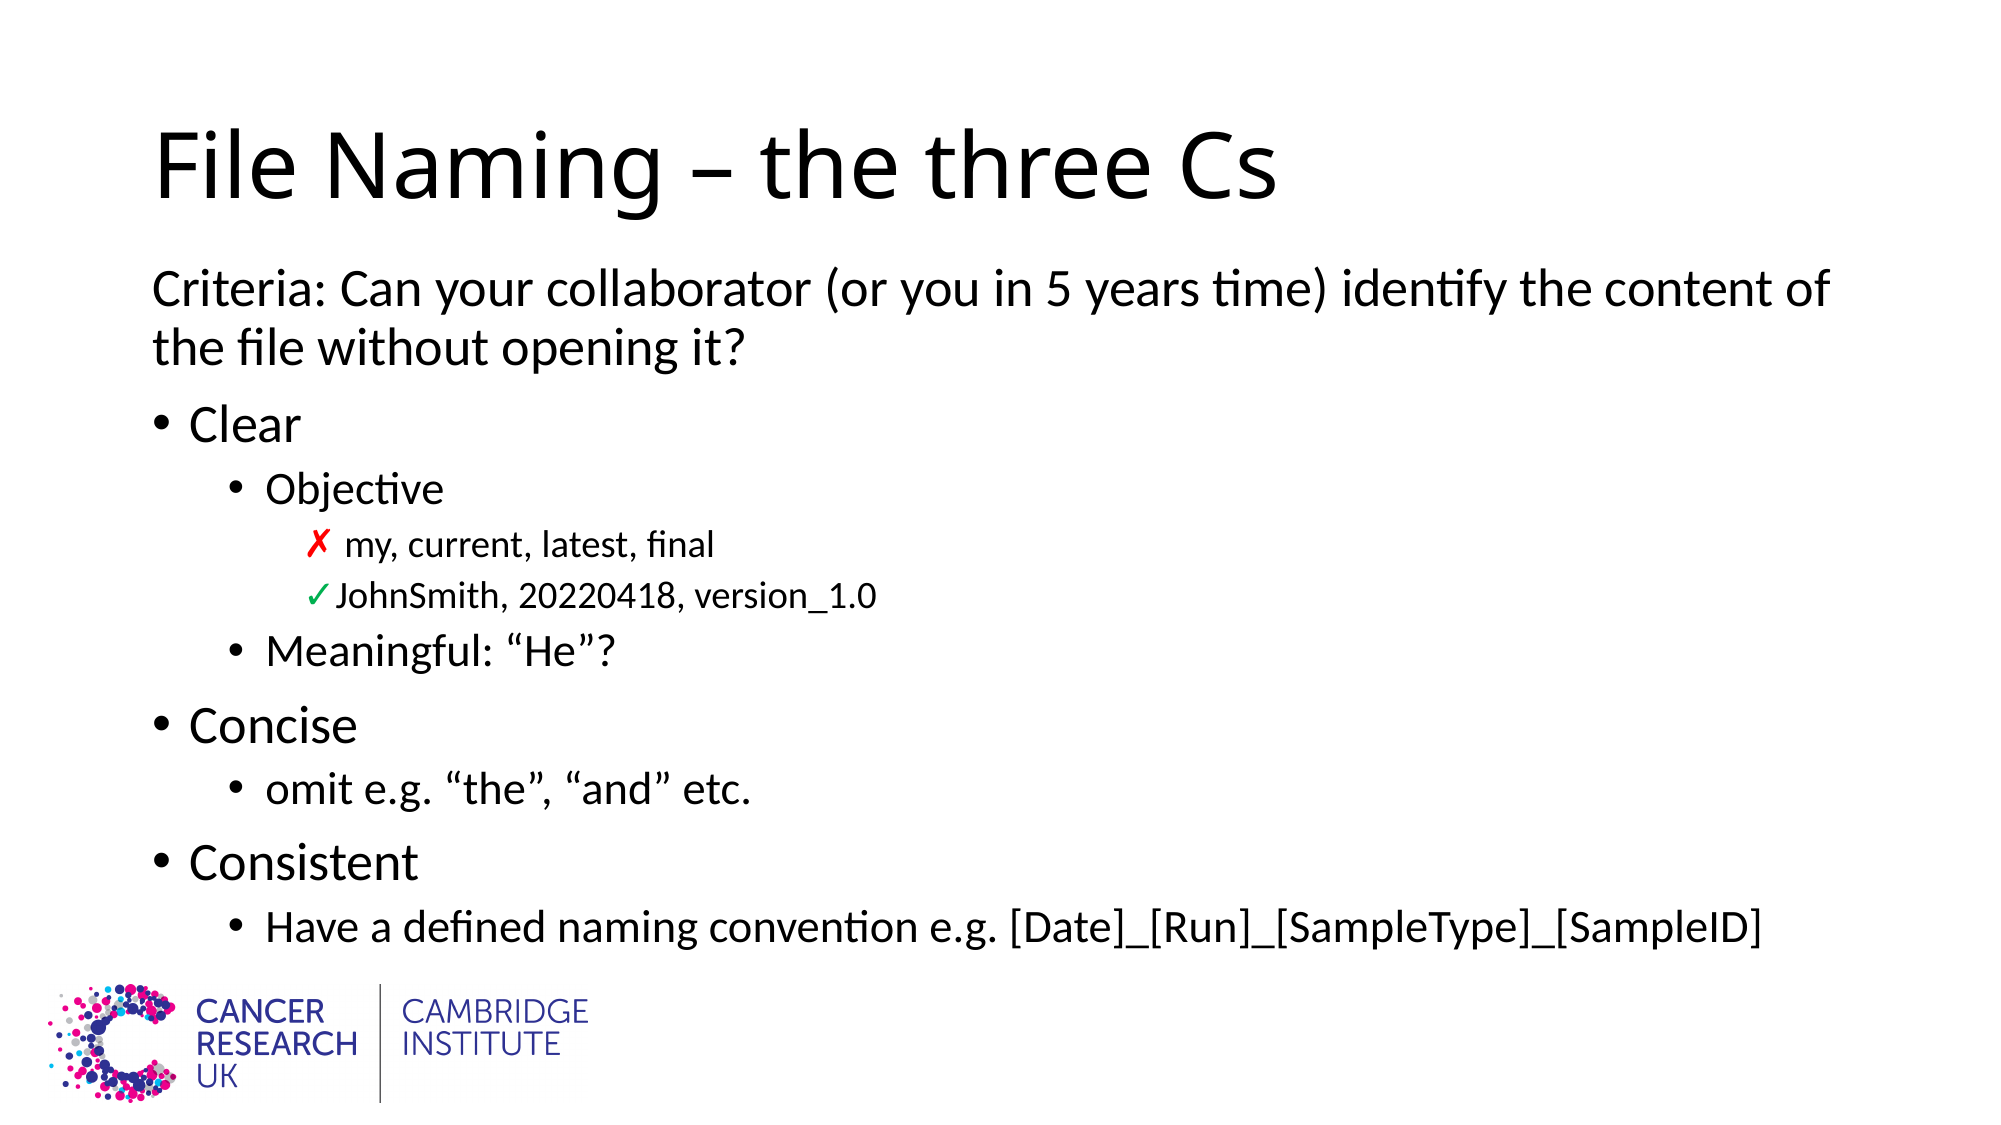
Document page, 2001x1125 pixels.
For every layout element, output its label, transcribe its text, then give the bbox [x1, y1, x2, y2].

picture [48, 984, 588, 1103]
list Criteria: Can your collaborator (or you in 5 years time) identify the content of the file without opening it? Clear Objective ✗ my, current, latest, final ✓JohnSmith, 20220418, version_1.0 Meaningful: “He”? Concise omit e.g. “the”, “and” etc. Consistent Have a defined naming convention e.g. [Date]_[Run]_[SampleType]_[SampleID] [137, 252, 1863, 967]
title File Naming – the three Cs [137, 59, 1863, 252]
